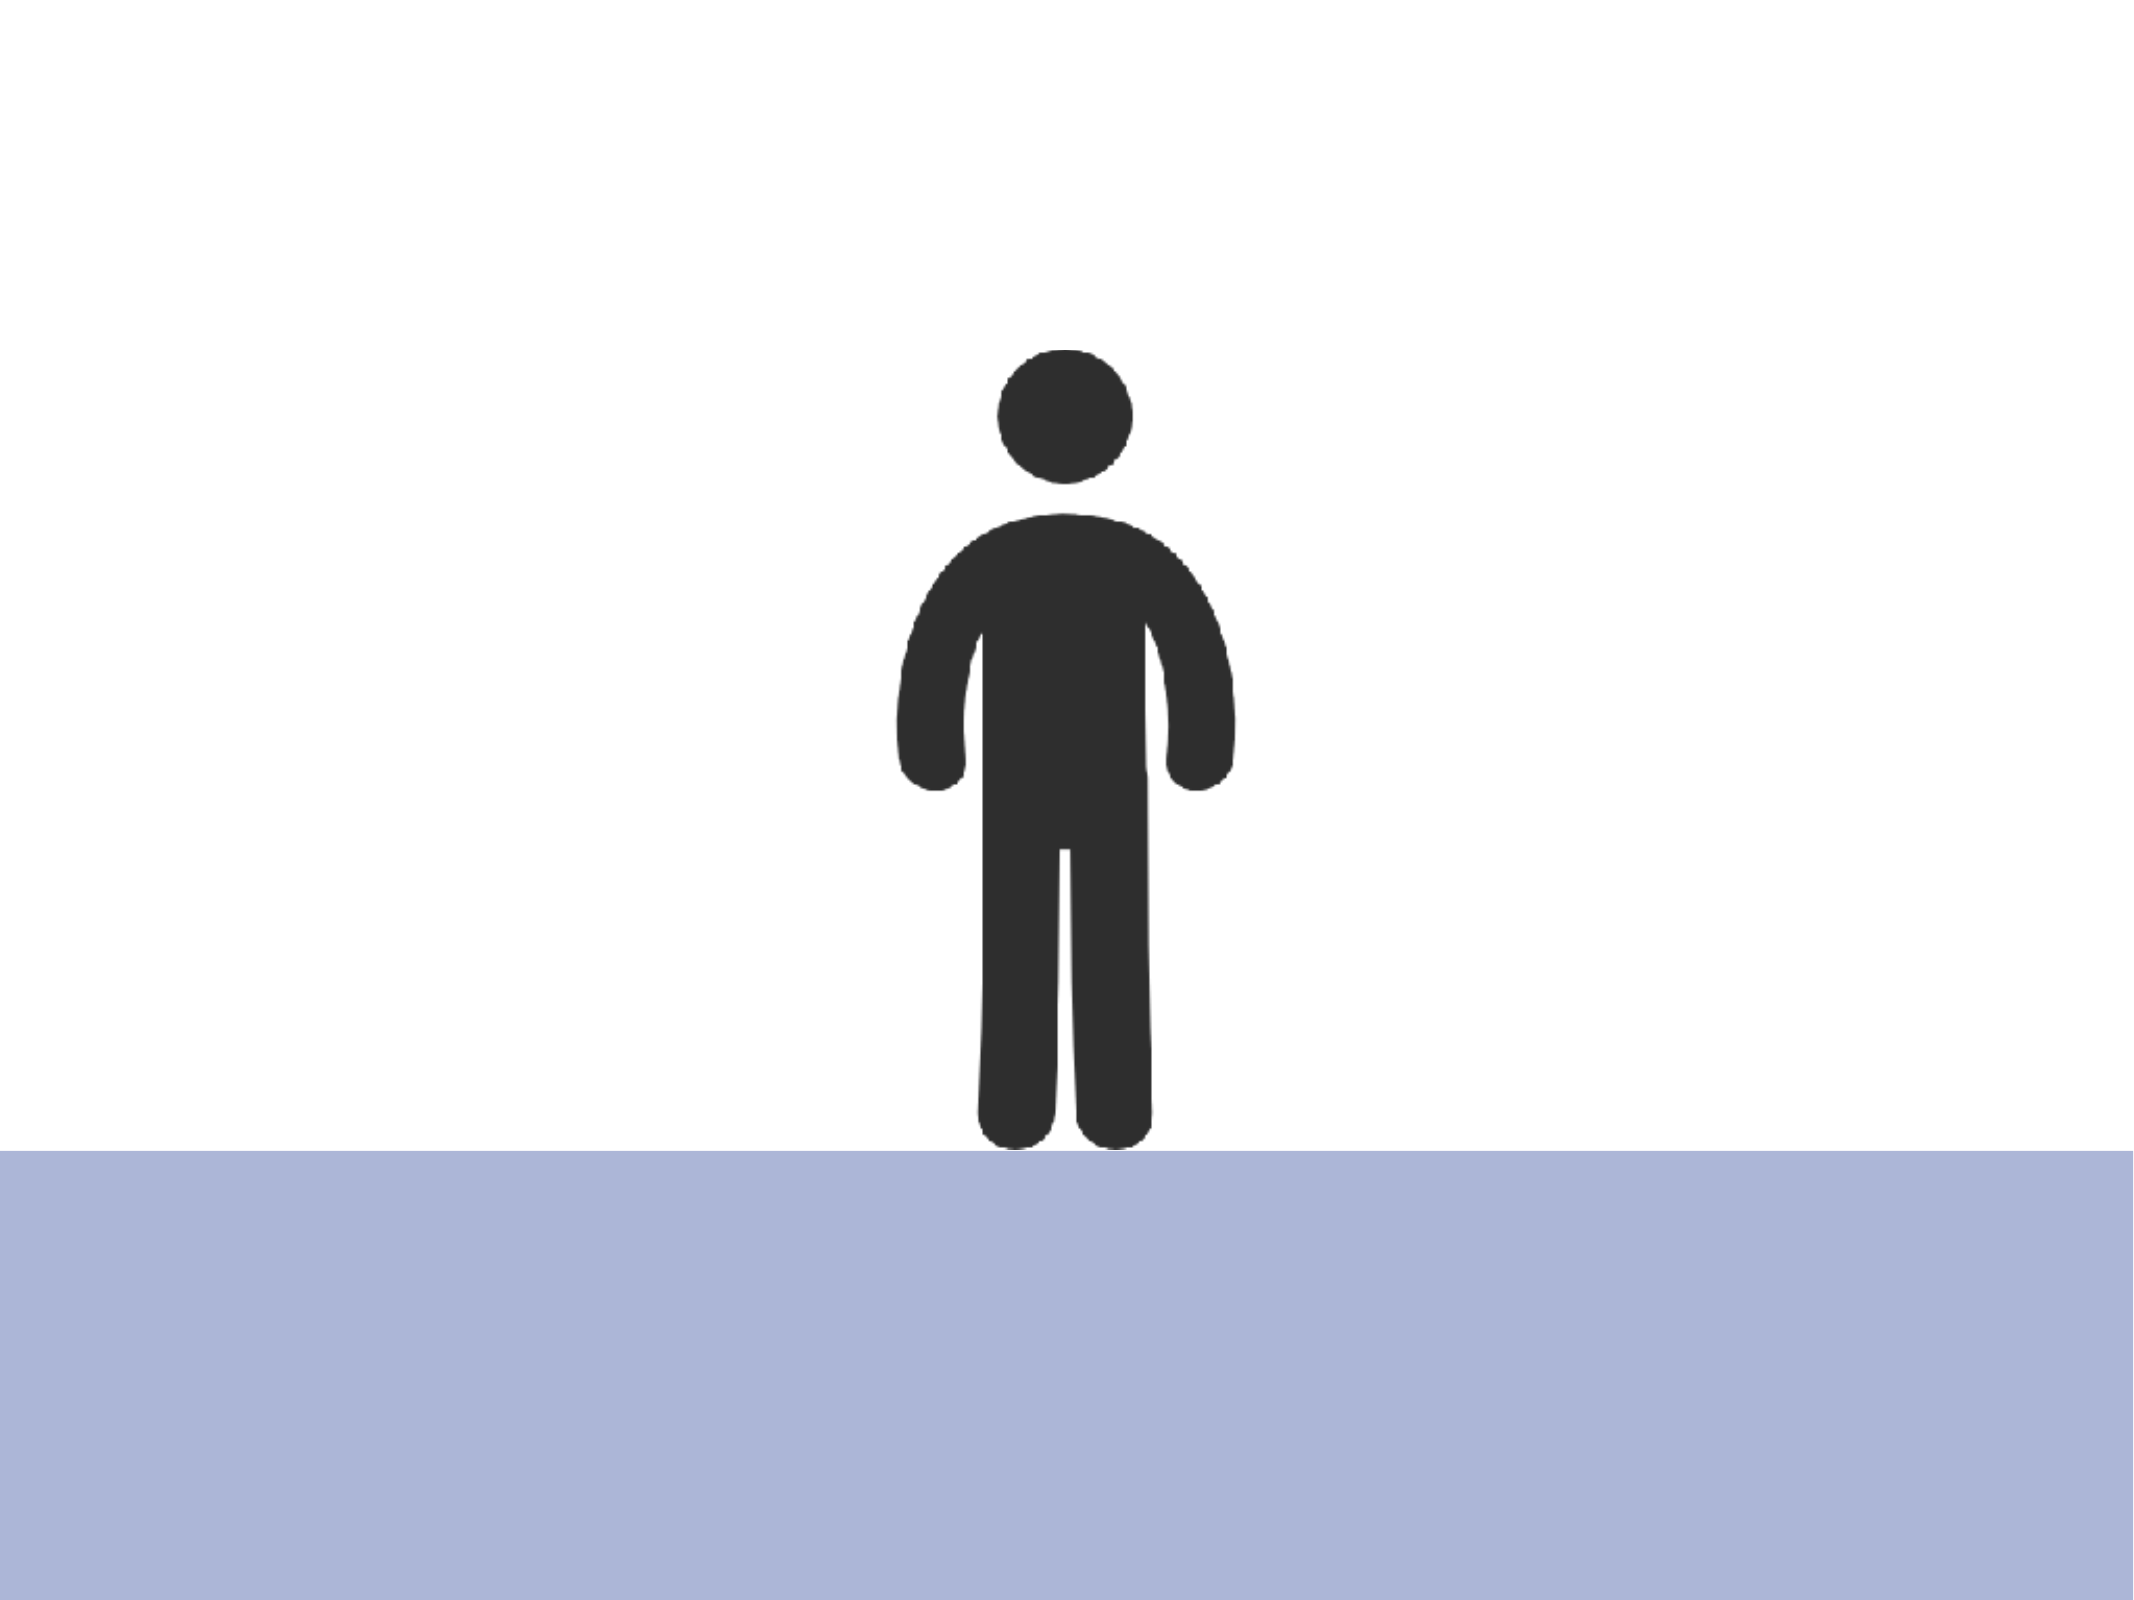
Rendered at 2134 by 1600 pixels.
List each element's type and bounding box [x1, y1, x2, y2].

text_box [666, 350, 1467, 1150]
text_box [0, 1150, 2134, 1600]
